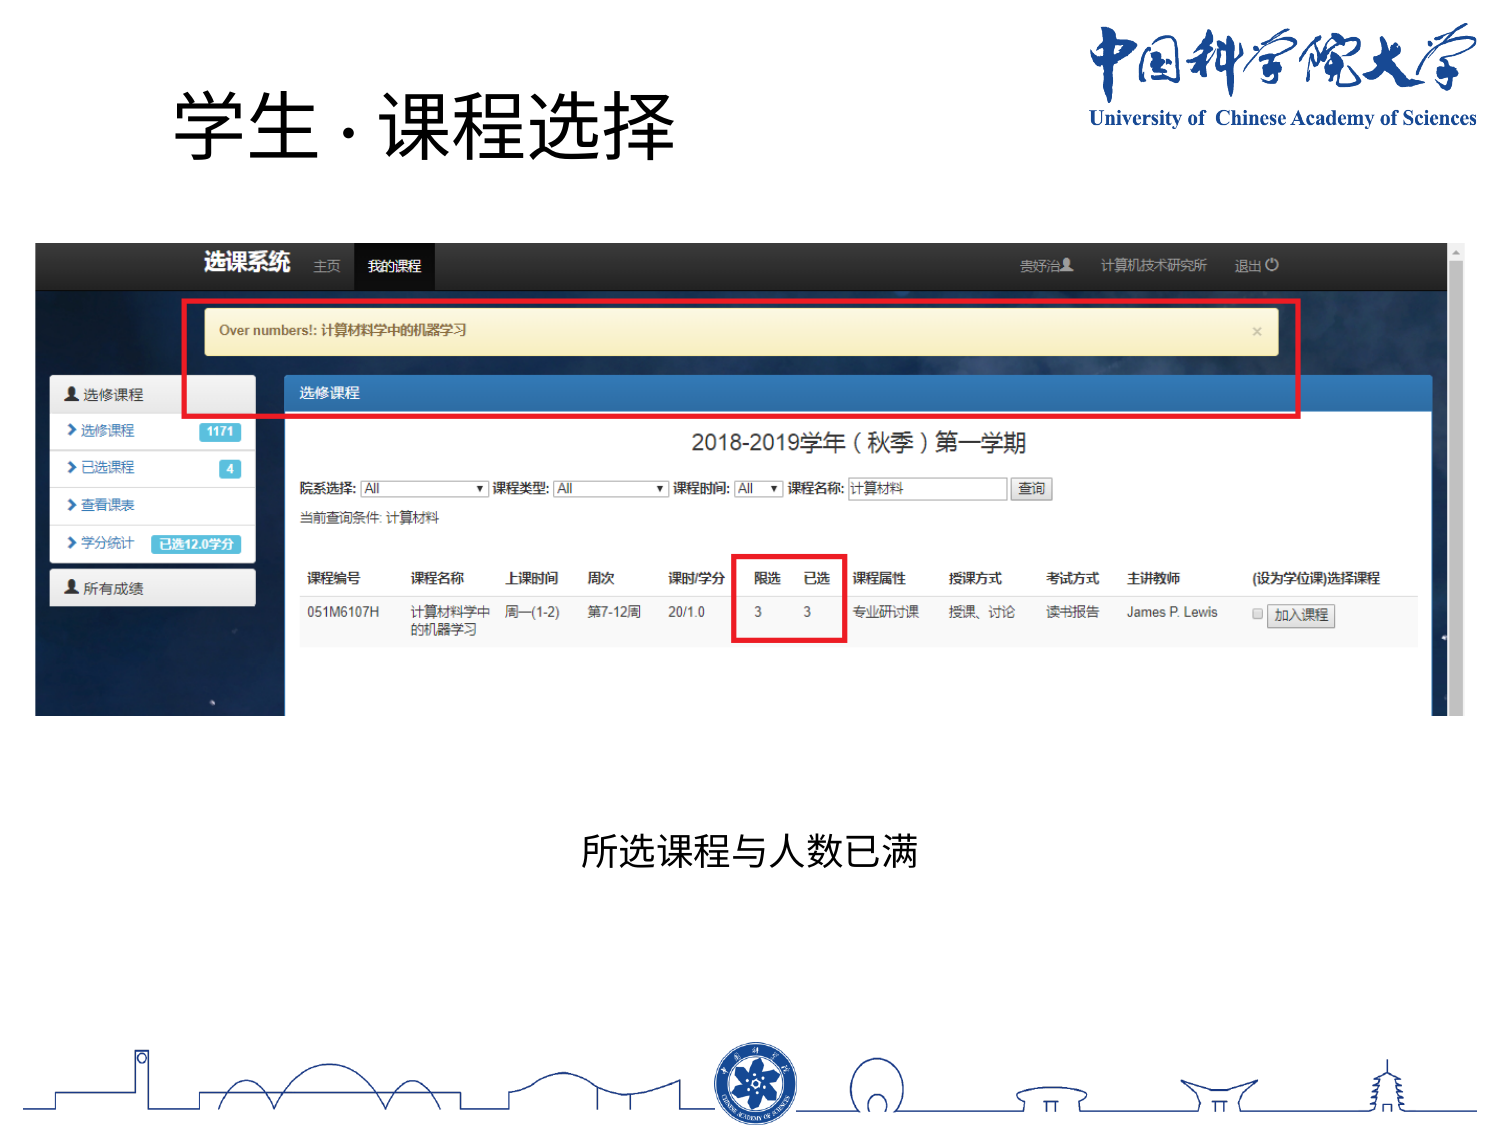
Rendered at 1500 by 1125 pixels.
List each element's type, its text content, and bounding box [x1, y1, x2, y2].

text_box 学生·课程选择 [4, 30, 844, 219]
text_box 所选课程与人数已满 [566, 820, 934, 881]
picture [35, 243, 1465, 717]
picture [1078, 23, 1477, 129]
picture [23, 1039, 1477, 1125]
